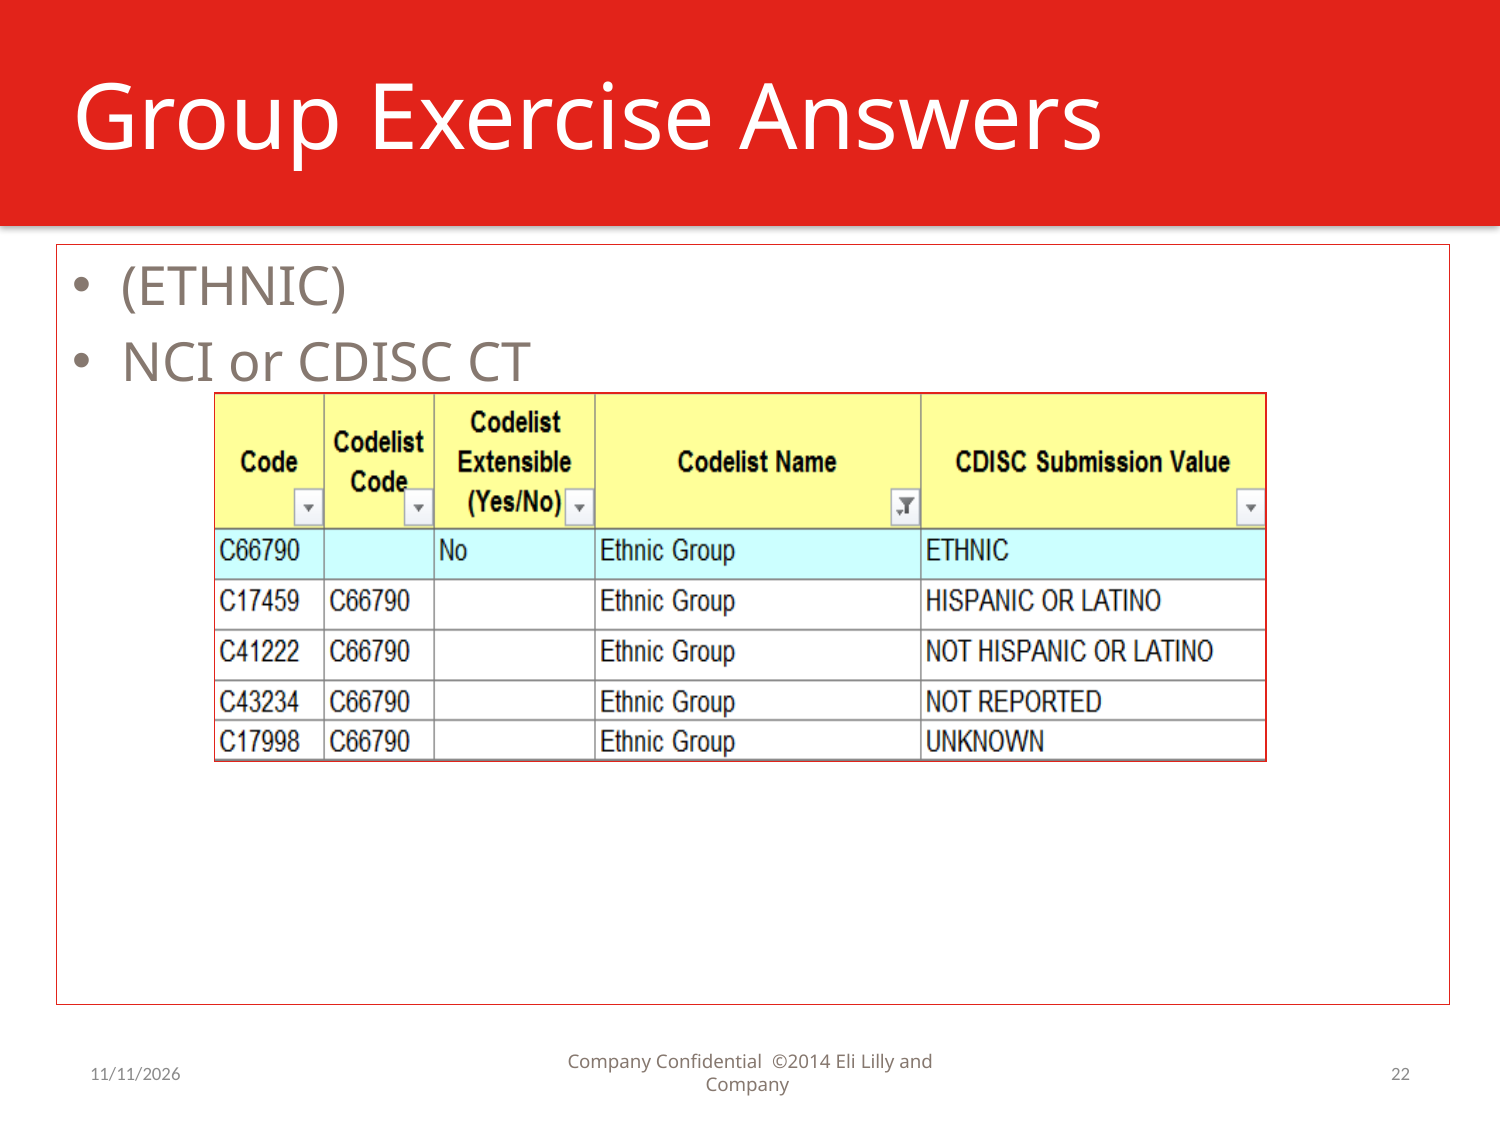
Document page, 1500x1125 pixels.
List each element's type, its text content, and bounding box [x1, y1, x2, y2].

list (ETHNIC) NCI or CDISC CT No Lilly CL.ETHNIC Do these match? [56, 244, 1450, 1005]
slide_number 22 [1074, 1042, 1425, 1103]
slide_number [75, 1042, 425, 1103]
picture [215, 393, 1266, 762]
title Group Exercise Answers [56, 19, 1450, 207]
footer Company Confidential ©2014 Eli Lilly and Company [512, 1042, 988, 1103]
